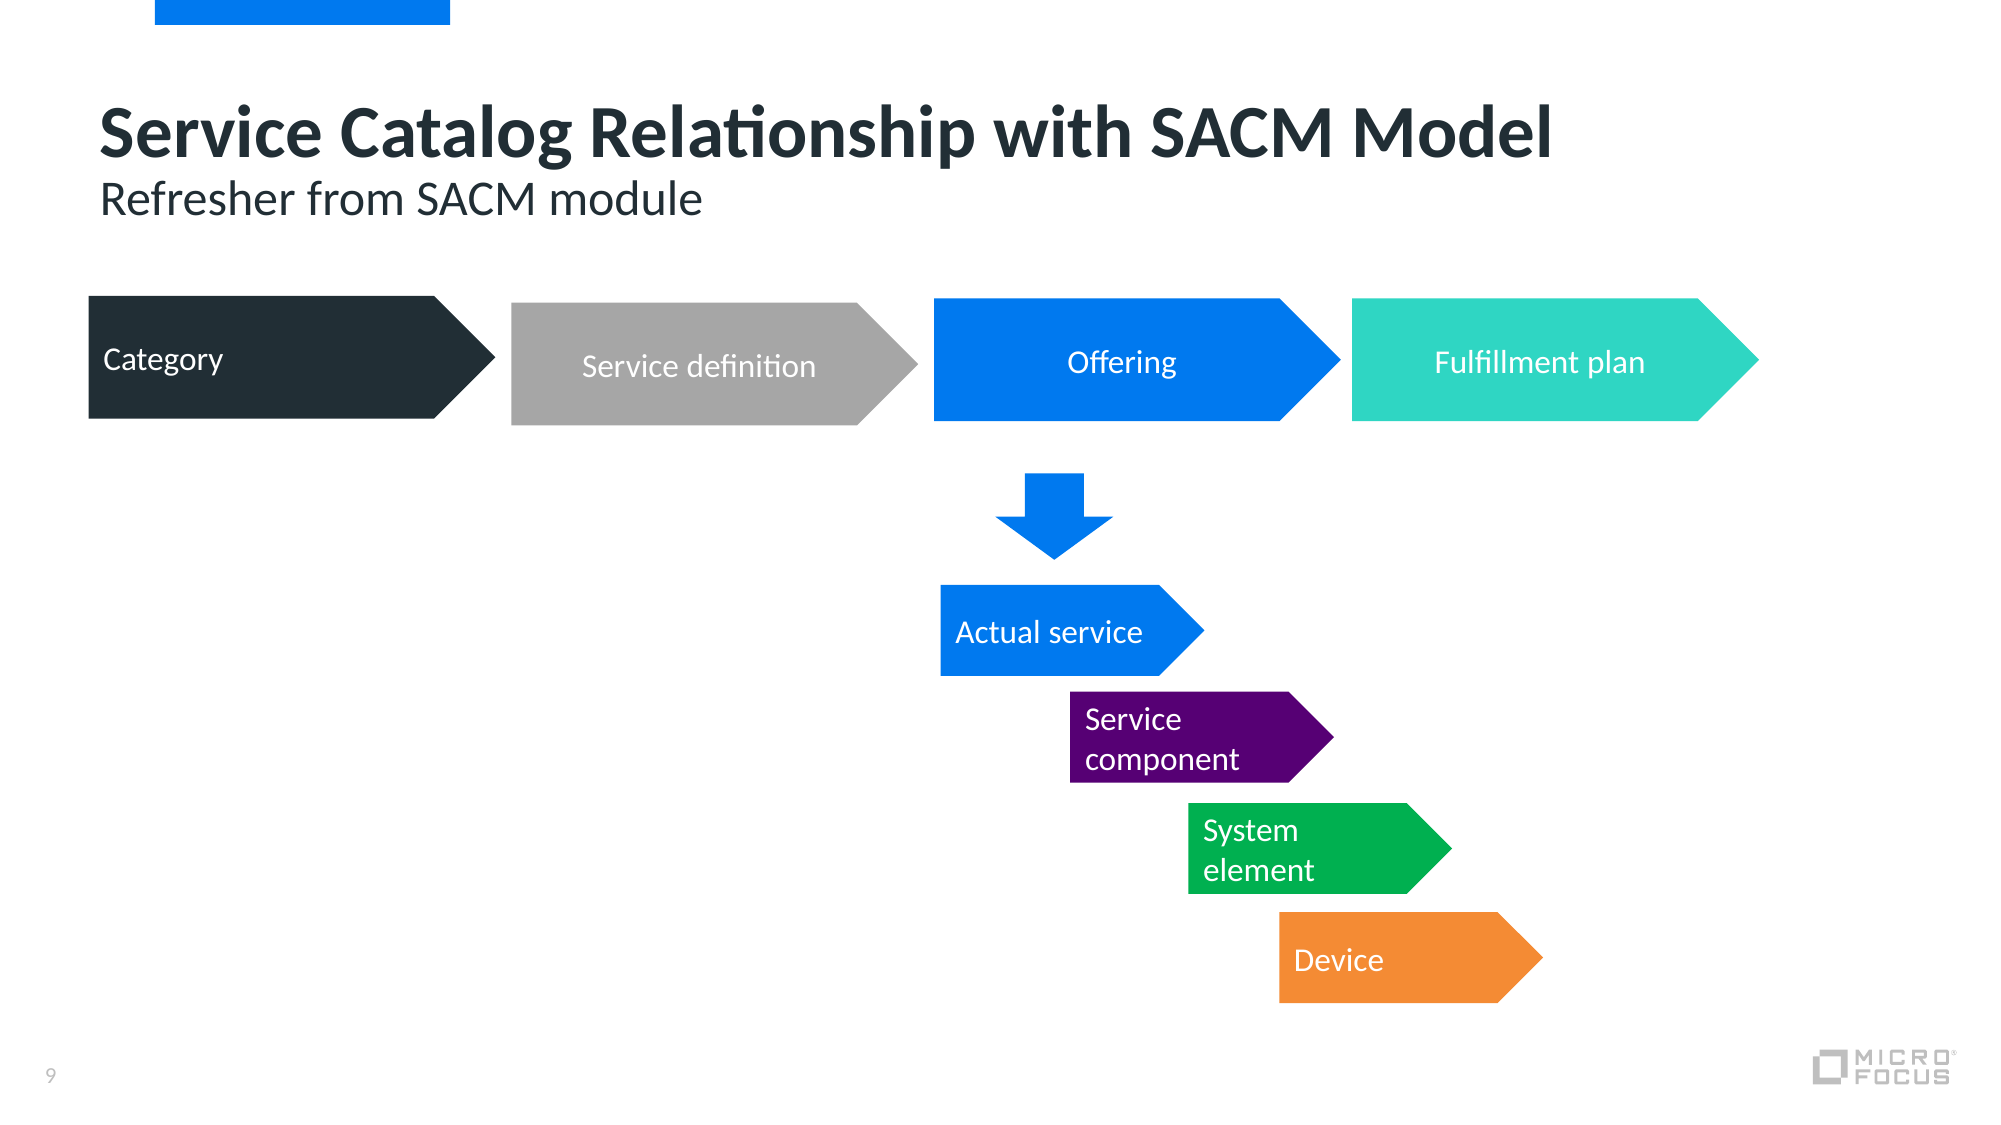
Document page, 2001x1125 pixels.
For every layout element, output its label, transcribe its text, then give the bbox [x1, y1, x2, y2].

text_box Service component [1069, 691, 1335, 784]
text_box Fulfillment plan [1351, 297, 1760, 422]
text_box Actual service [940, 584, 1206, 677]
slide_number 9 [30, 1051, 90, 1097]
text_box Category [88, 295, 497, 420]
text_box Service definition [510, 302, 919, 426]
text_box Device [1278, 911, 1544, 1004]
text_box [993, 472, 1116, 561]
list Refresher from SACM module [99, 164, 1900, 228]
title Service Catalog Relationship with SACM Model [99, 85, 1900, 153]
text_box System element [1187, 802, 1453, 895]
text_box Offering [933, 297, 1342, 422]
